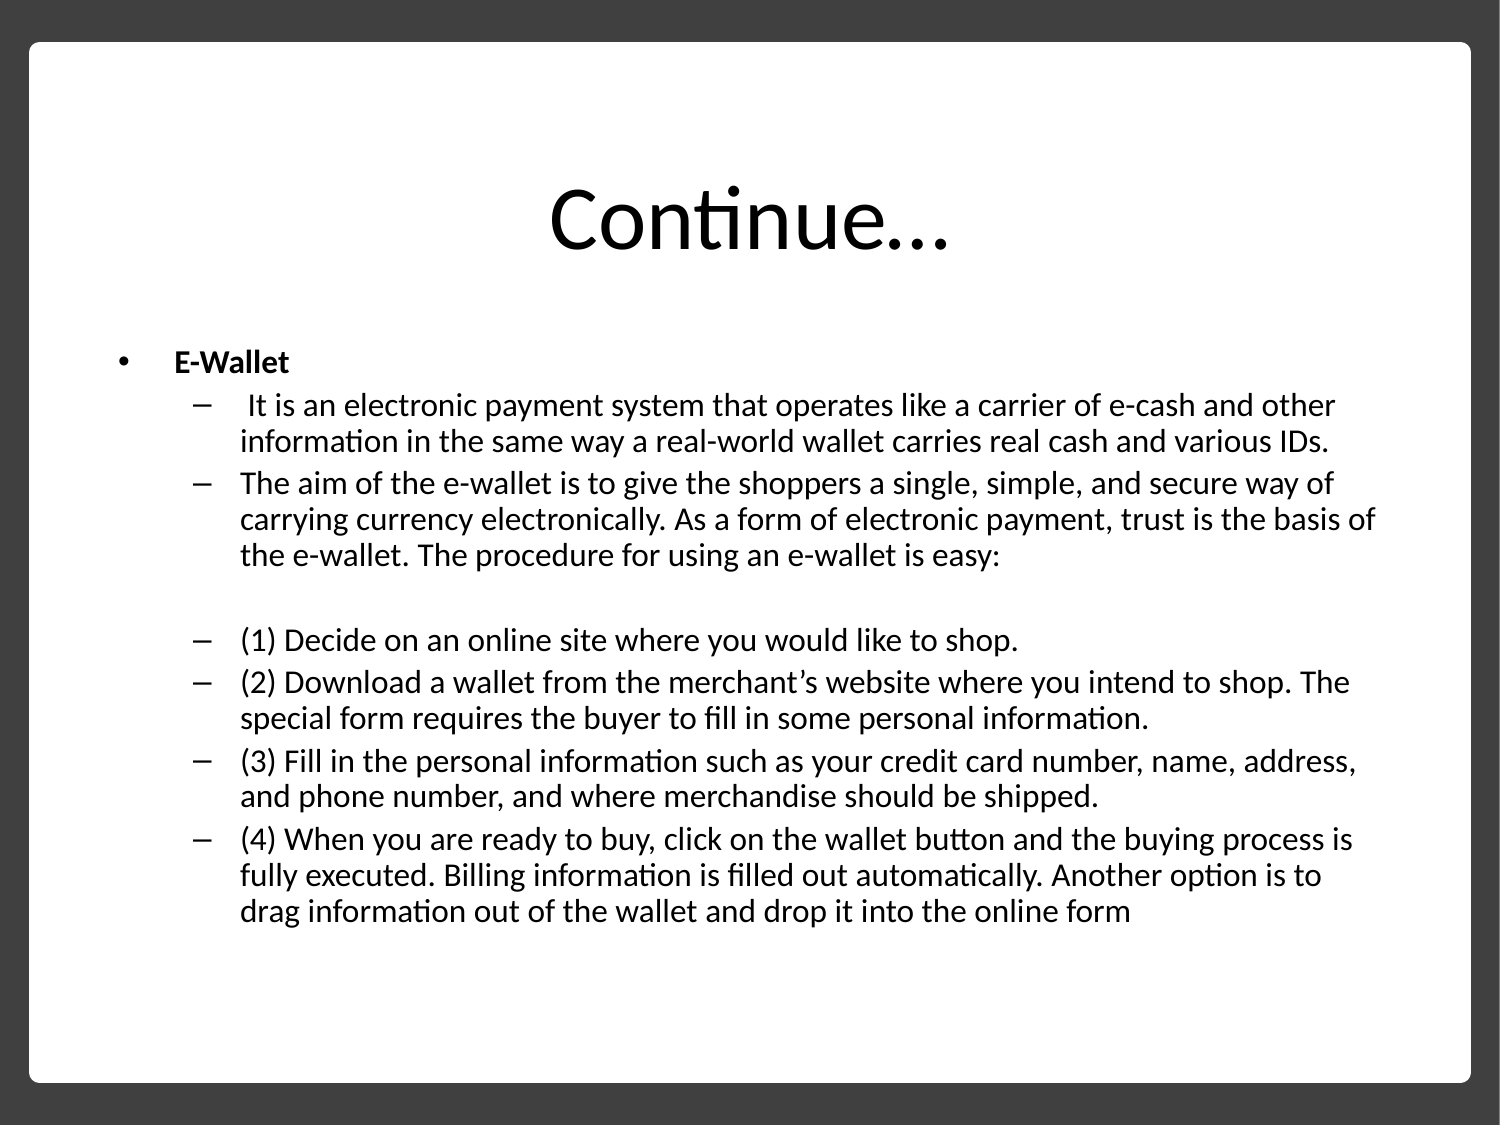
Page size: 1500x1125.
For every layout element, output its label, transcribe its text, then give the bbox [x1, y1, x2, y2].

text_box [37, 50, 1462, 1074]
text_box [0, 0, 1500, 1125]
slide_number 27 [1074, 1042, 1425, 1103]
list E-Wallet It is an electronic payment system that operates like a carrier of e-cash and other information in the same way a real-world wallet carries real cash and various IDs. The aim of the e-wallet is to give the shoppers a single, simple, and secure way of carrying currency electronically. As a form of electronic payment, trust is the basis of the e-wallet. The procedure for using an e-wallet is easy: (1) Decide on an online site where you would like to shop. (2) Download a wallet from the merchant’s website where you intend to shop. The special form requires the buyer to fill in some personal information. (3) Fill in the personal information such as your credit card number, name, address, and phone number, and where merchandise should be shipped. (4) When you are ready to buy, click on the wallet button and the buying process is fully executed. Billing information is filled out automatically. Another option is to drag information out of the wallet and drop it into the online form [103, 337, 1397, 973]
title Continue… [103, 103, 1397, 322]
